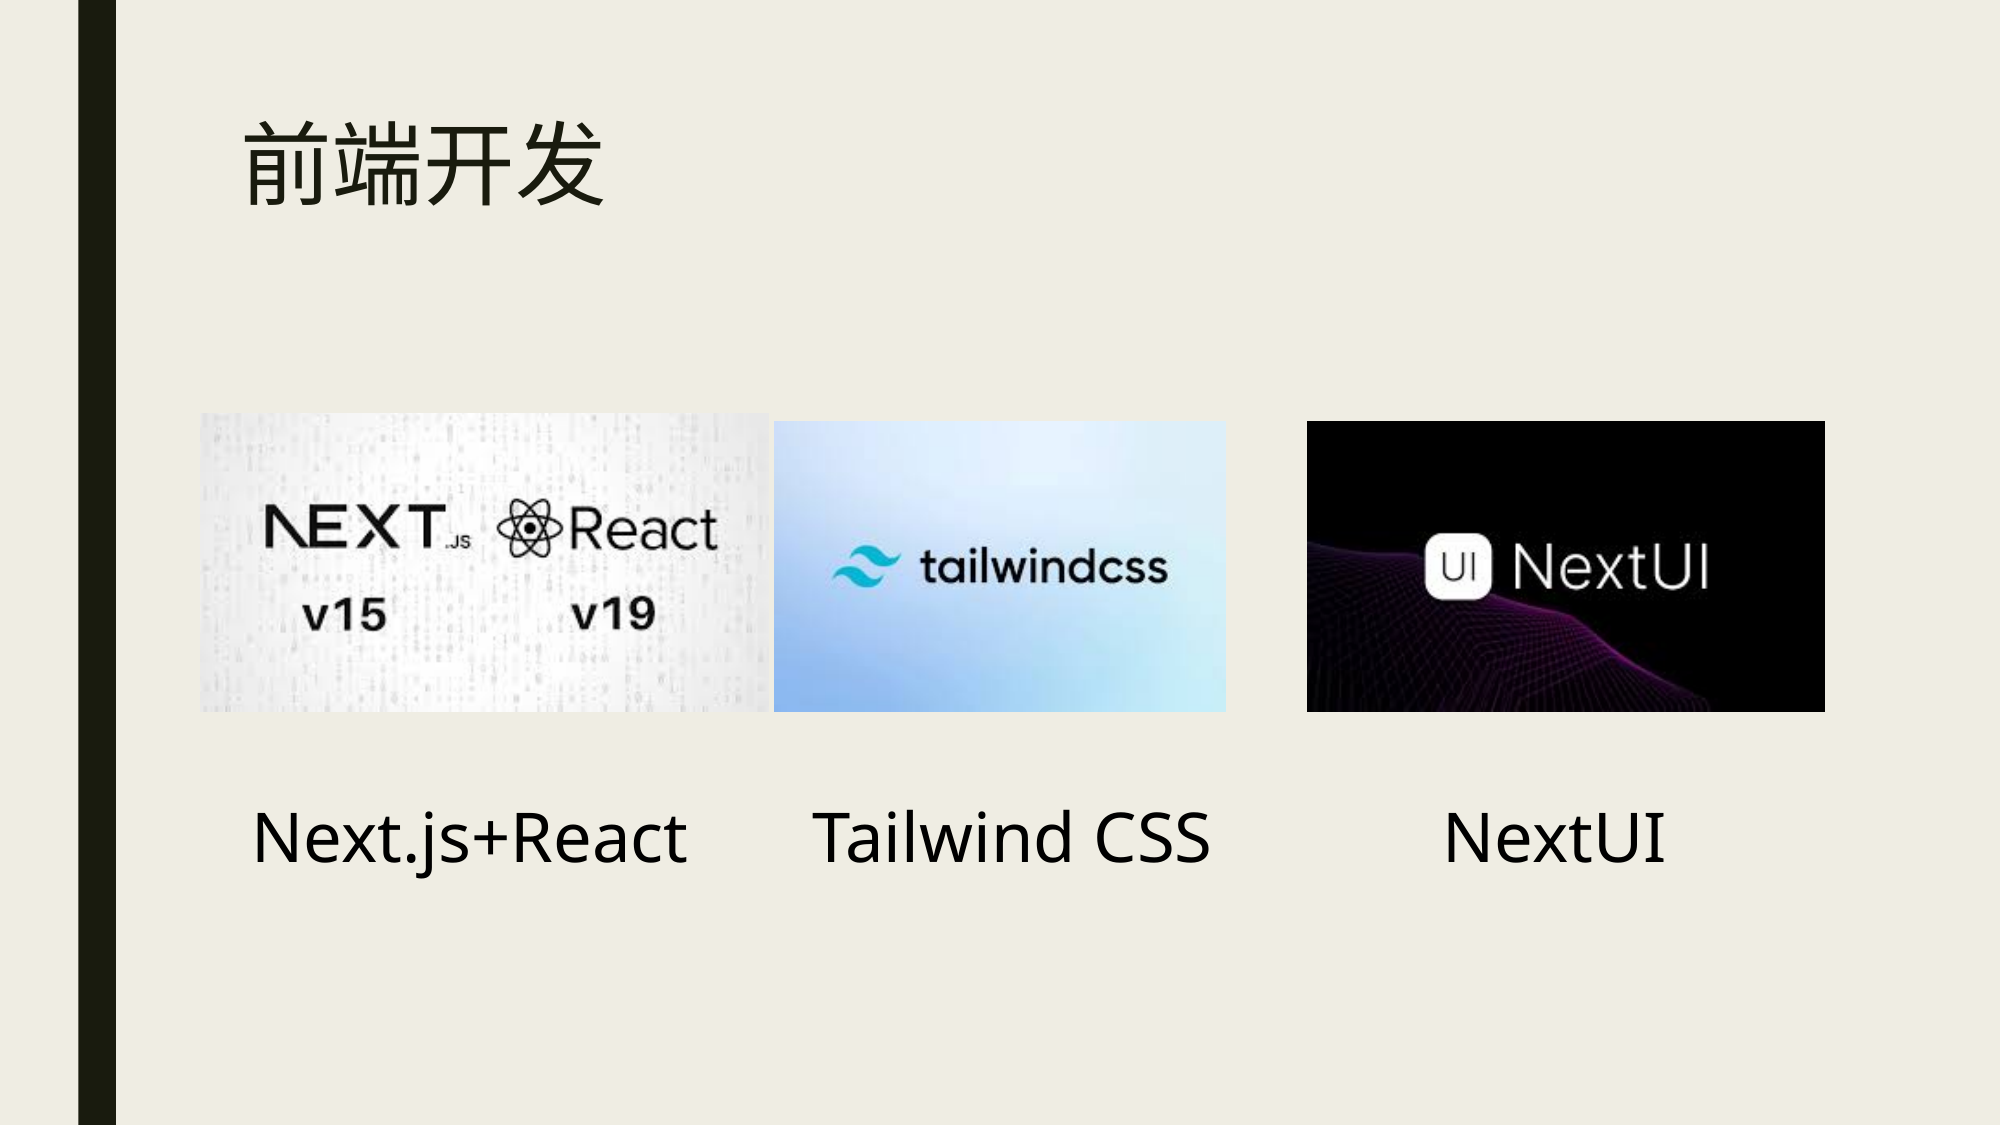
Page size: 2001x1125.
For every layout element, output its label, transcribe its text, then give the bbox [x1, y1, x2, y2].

picture [1307, 421, 1826, 712]
title 前端开发 [225, 112, 1800, 357]
picture [199, 413, 769, 712]
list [224, 374, 1800, 963]
picture [774, 421, 1226, 712]
